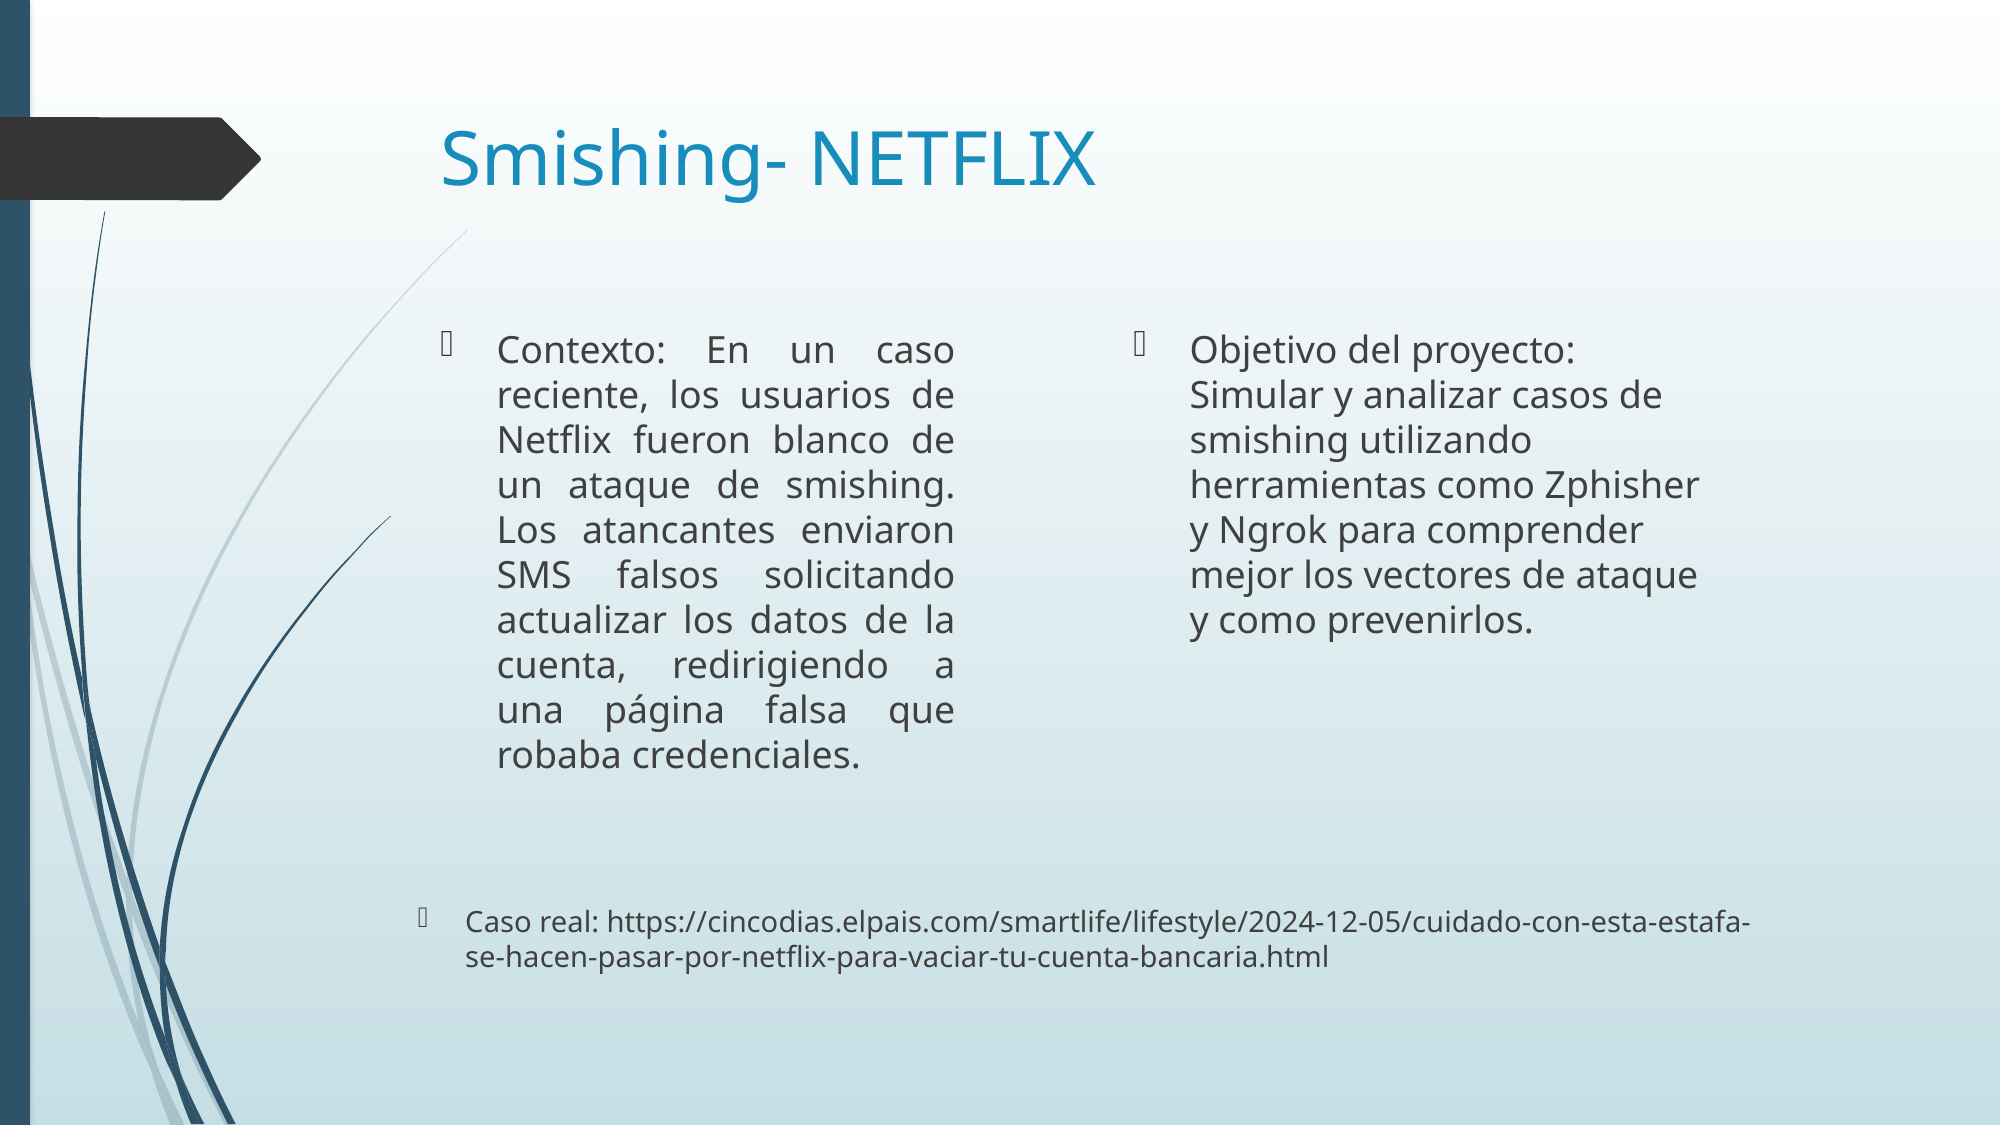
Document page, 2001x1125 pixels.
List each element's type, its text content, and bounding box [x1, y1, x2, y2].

text_box Objetivo del proyecto: Simular y analizar casos de smishing utilizando herramientas como Zphisher y Ngrok para comprender mejor los vectores de ataque y como prevenirlos. [1118, 318, 1729, 895]
text_box Caso real: https://cincodias.elpais.com/smartlife/lifestyle/2024-12-05/cuidado-con-esta-estafa-se-hacen-pasar-por-netflix-para-vaciar-tu-cuenta-bancaria.html [402, 895, 1771, 1023]
list Contexto: En un caso reciente, los usuarios de Netflix fueron blanco de un ataque de smishing. Los atancantes enviaron SMS falsos solicitando actualizar los datos de la cuenta, redirigiendo a una página falsa que robaba credenciales. [425, 318, 971, 895]
title Smishing- NETFLIX [425, 102, 1888, 313]
